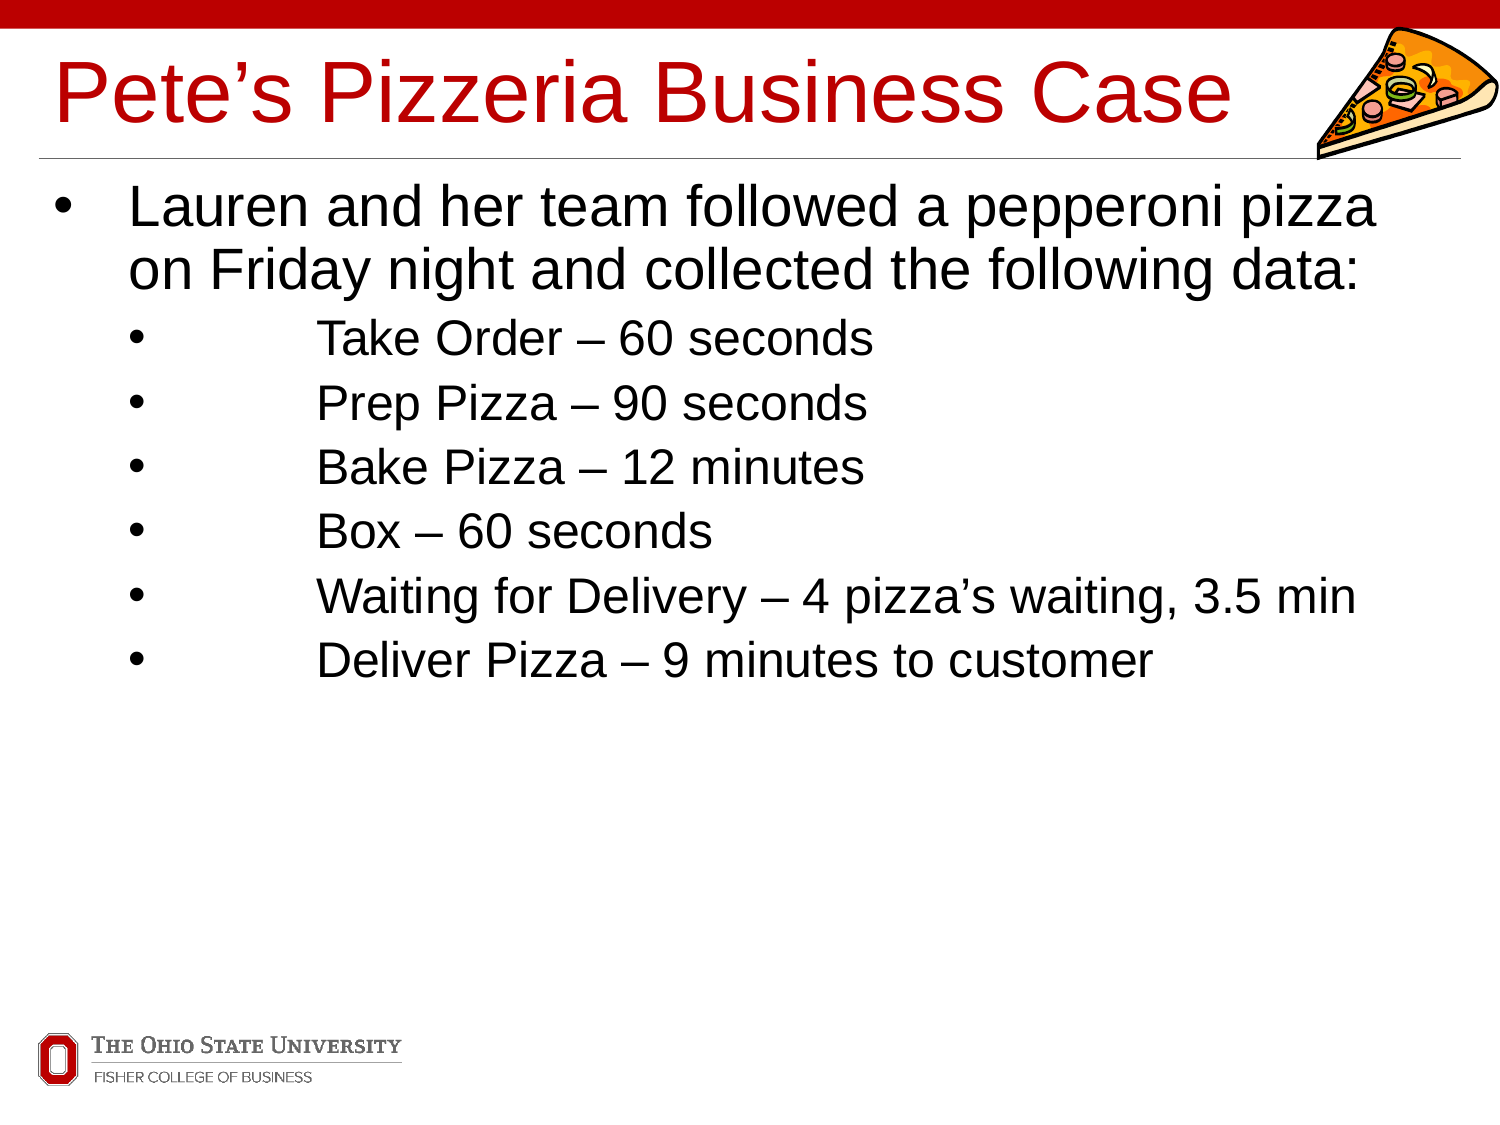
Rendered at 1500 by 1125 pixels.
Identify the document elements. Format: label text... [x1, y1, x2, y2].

picture [1316, 25, 1500, 162]
list Lauren and her team followed a pepperoni pizza on Friday night and collected the following data: Take Order – 60 seconds Prep Pizza – 90 seconds Bake Pizza – 12 minutes Box – 60 seconds Waiting for Delivery – 4 pizza’s waiting, 3.5 min Deliver Pizza – 9 minutes to customer [38, 168, 1462, 994]
title Pete’s Pizzeria Business Case [38, 38, 1316, 149]
picture [38, 1033, 402, 1086]
